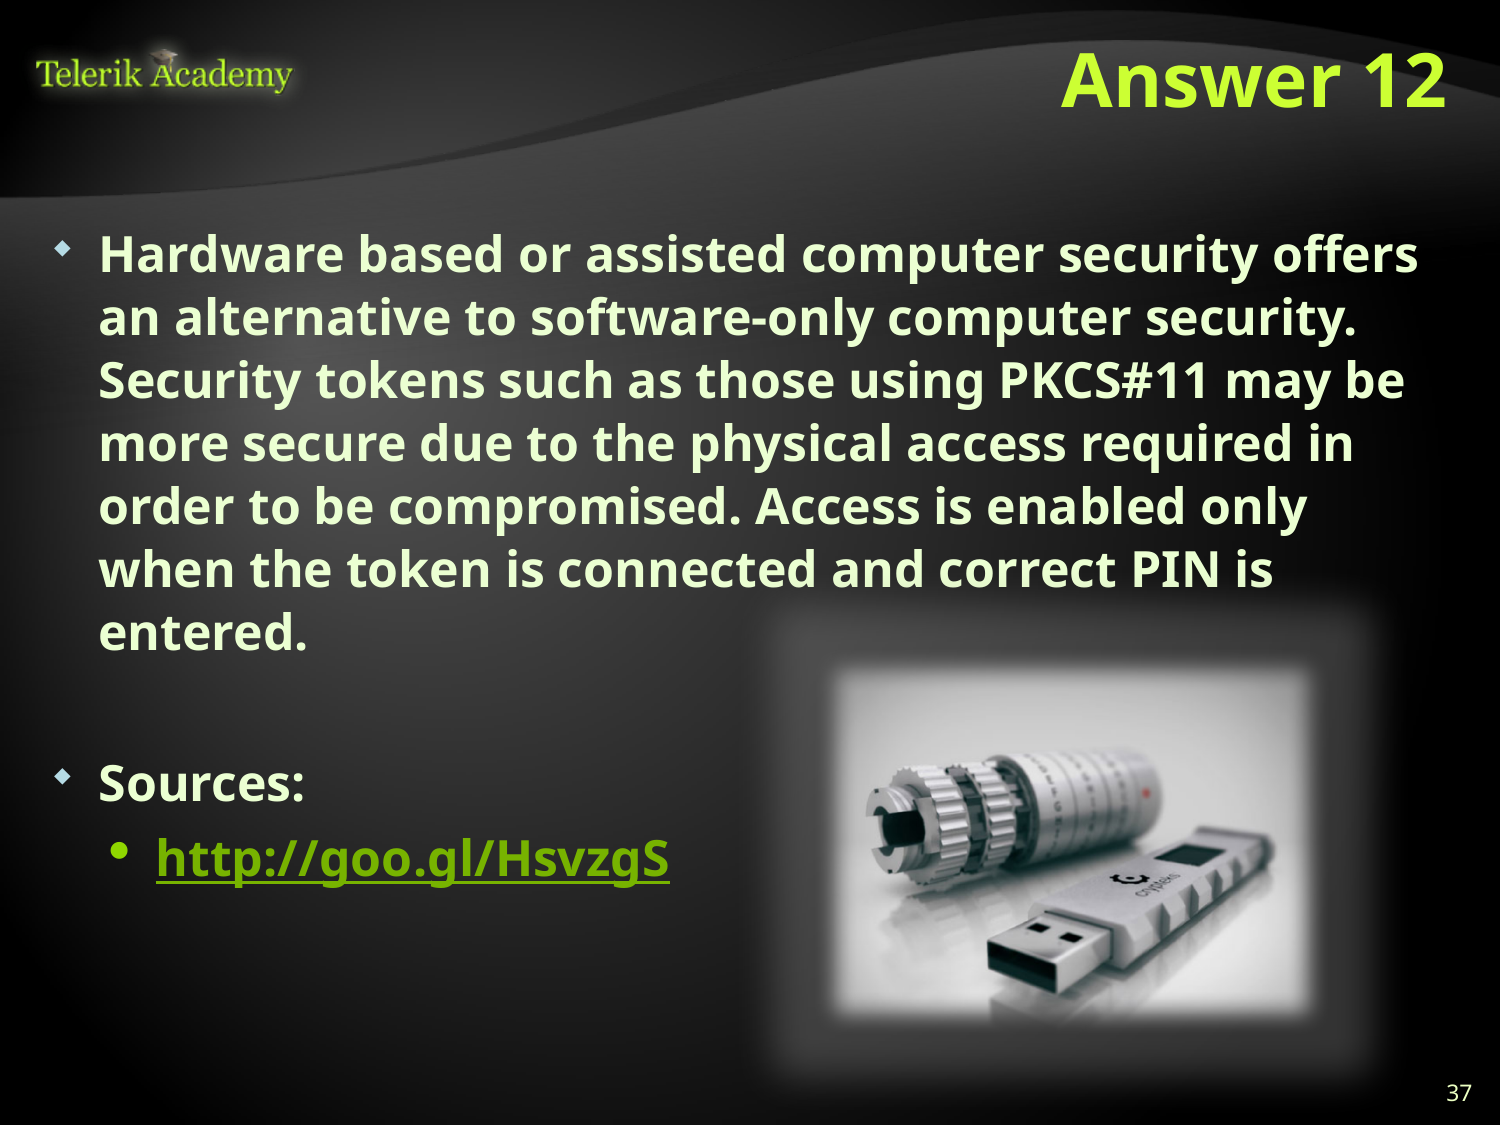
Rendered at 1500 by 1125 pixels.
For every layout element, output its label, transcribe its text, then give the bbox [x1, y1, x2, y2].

title Answer 12 [300, 12, 1463, 150]
slide_number 37 [1412, 1074, 1488, 1113]
picture [0, 0, 1500, 1125]
picture [812, 646, 1332, 1037]
list Hardware based or assisted computer security offers an alternative to software-only computer security. Security tokens such as those using PKCS#11 may be more secure due to the physical access required in order to be compromised. Access is enabled only when the token is connected and correct PIN is entered. Sources: http://goo.gl/HsvzgS [37, 212, 1463, 1125]
